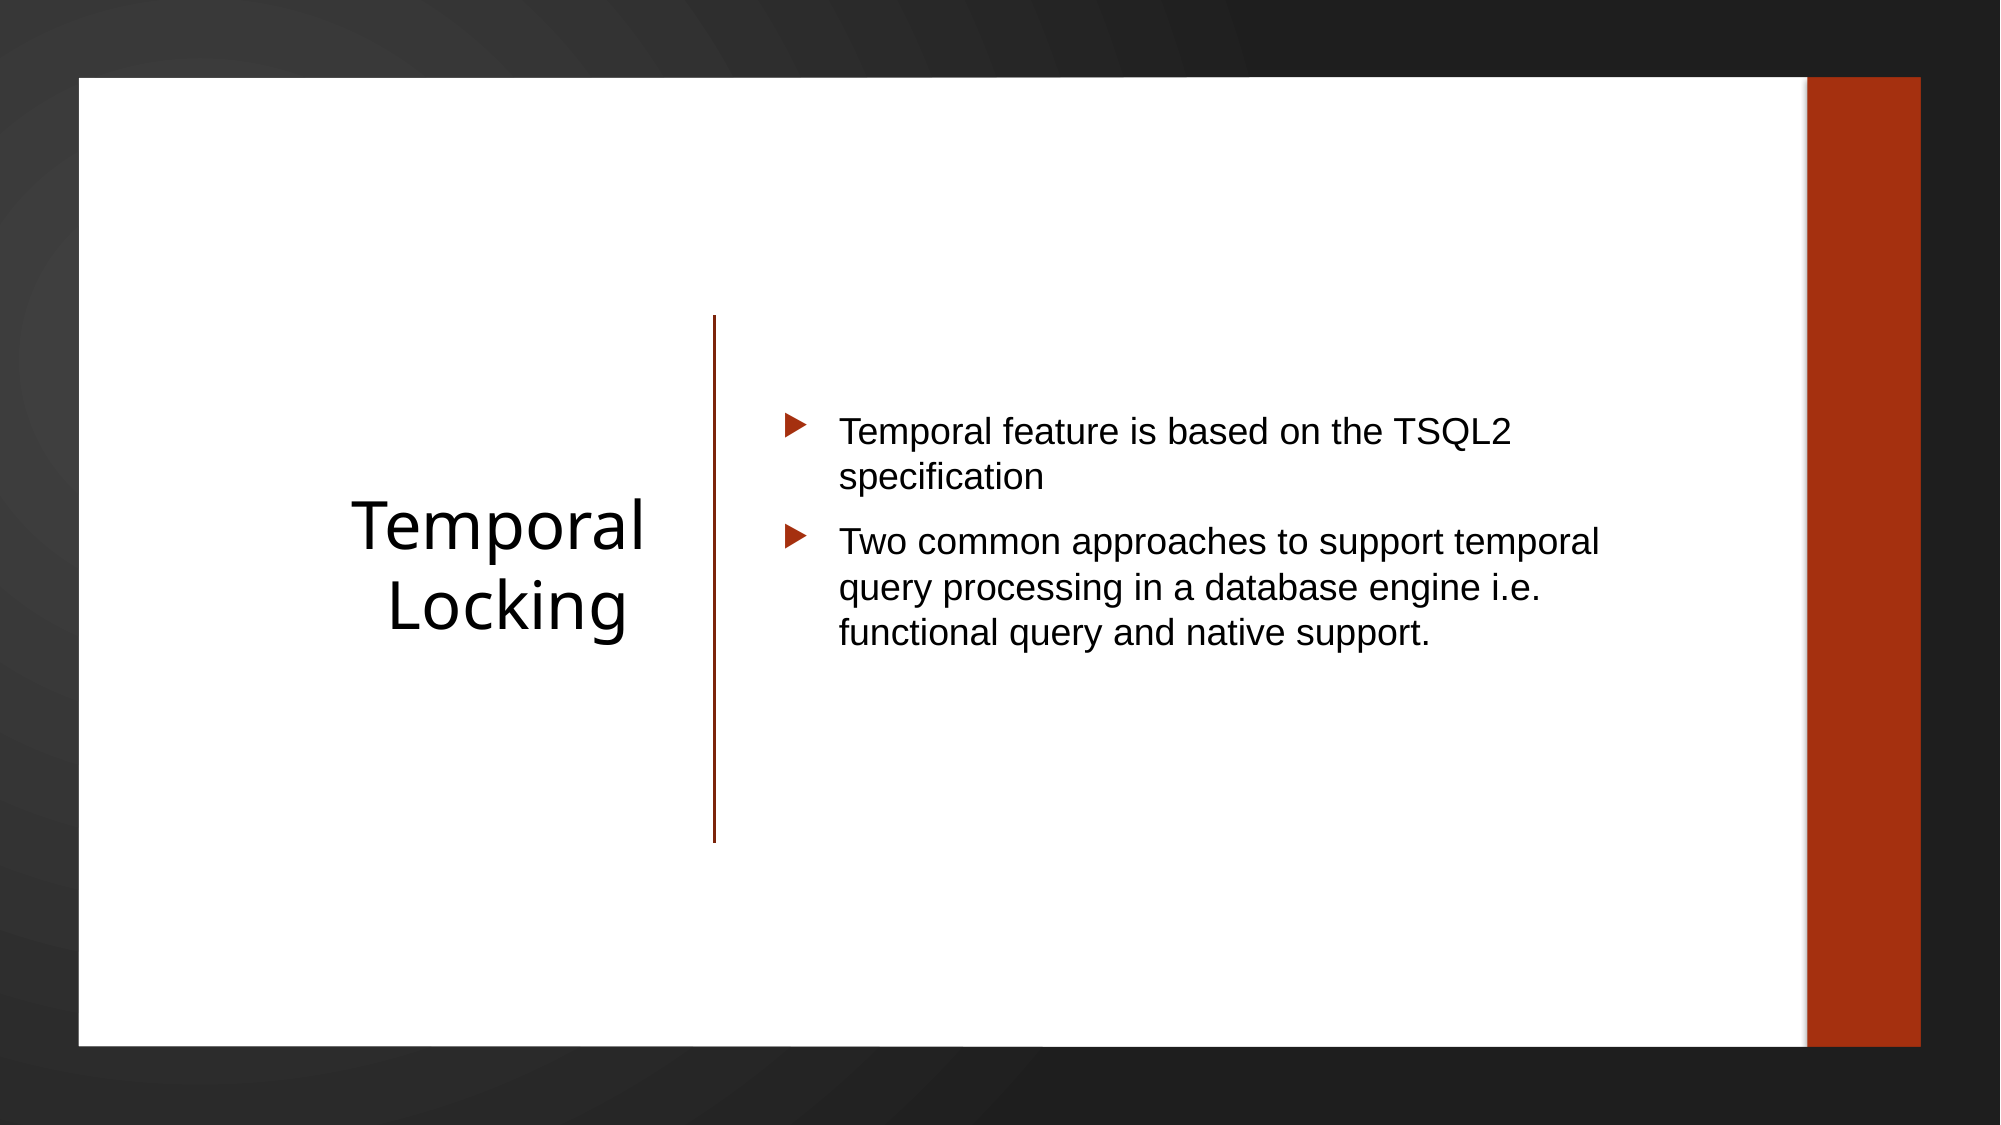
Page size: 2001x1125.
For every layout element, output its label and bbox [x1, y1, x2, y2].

text_box [0, 0, 2000, 1125]
